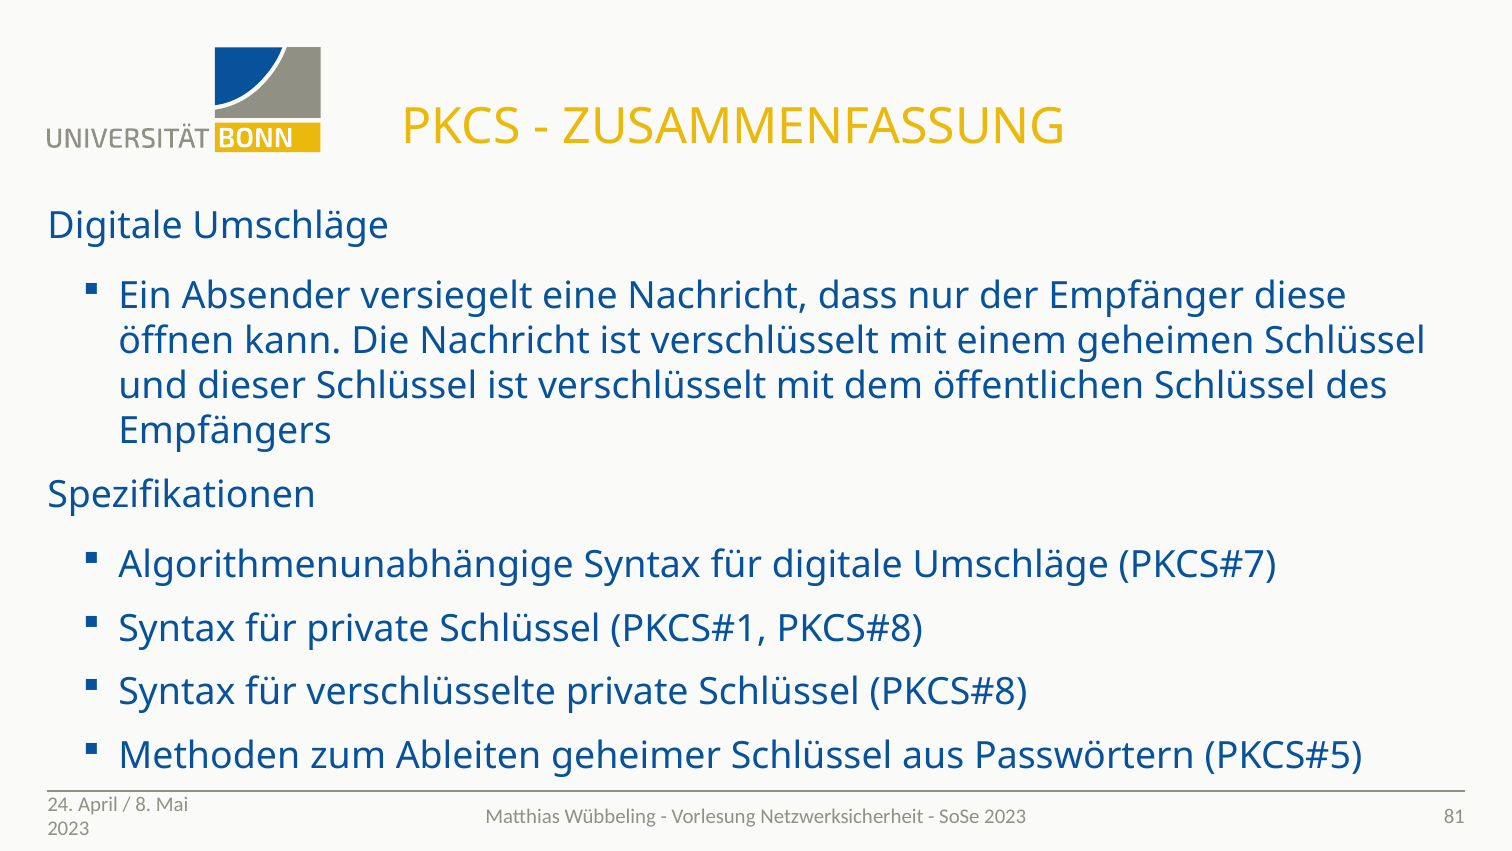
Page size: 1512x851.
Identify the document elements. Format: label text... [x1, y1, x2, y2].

slide_number 81 [1370, 791, 1465, 839]
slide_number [47, 791, 189, 839]
title PKCS - Zusammenfassung [401, 47, 1465, 154]
footer Matthias Wübbeling - Vorlesung Netzwerksicherheit - SoSe 2023 [342, 791, 1170, 839]
list Digitale Umschläge Ein Absender versiegelt eine Nachricht, dass nur der Empfänger diese öffnen kann. Die Nachricht ist verschlüsselt mit einem geheimen Schlüssel und dieser Schlüssel ist verschlüsselt mit dem öffentlichen Schlüssel des Empfängers Spezifikationen Algorithmenunabhängige Syntax für digitale Umschläge (PKCS#7) Syntax für private Schlüssel (PKCS#1, PKCS#8) Syntax für verschlüsselte private Schlüssel (PKCS#8) Methoden zum Ableiten geheimer Schlüssel aus Passwörtern (PKCS#5) [47, 200, 1465, 745]
